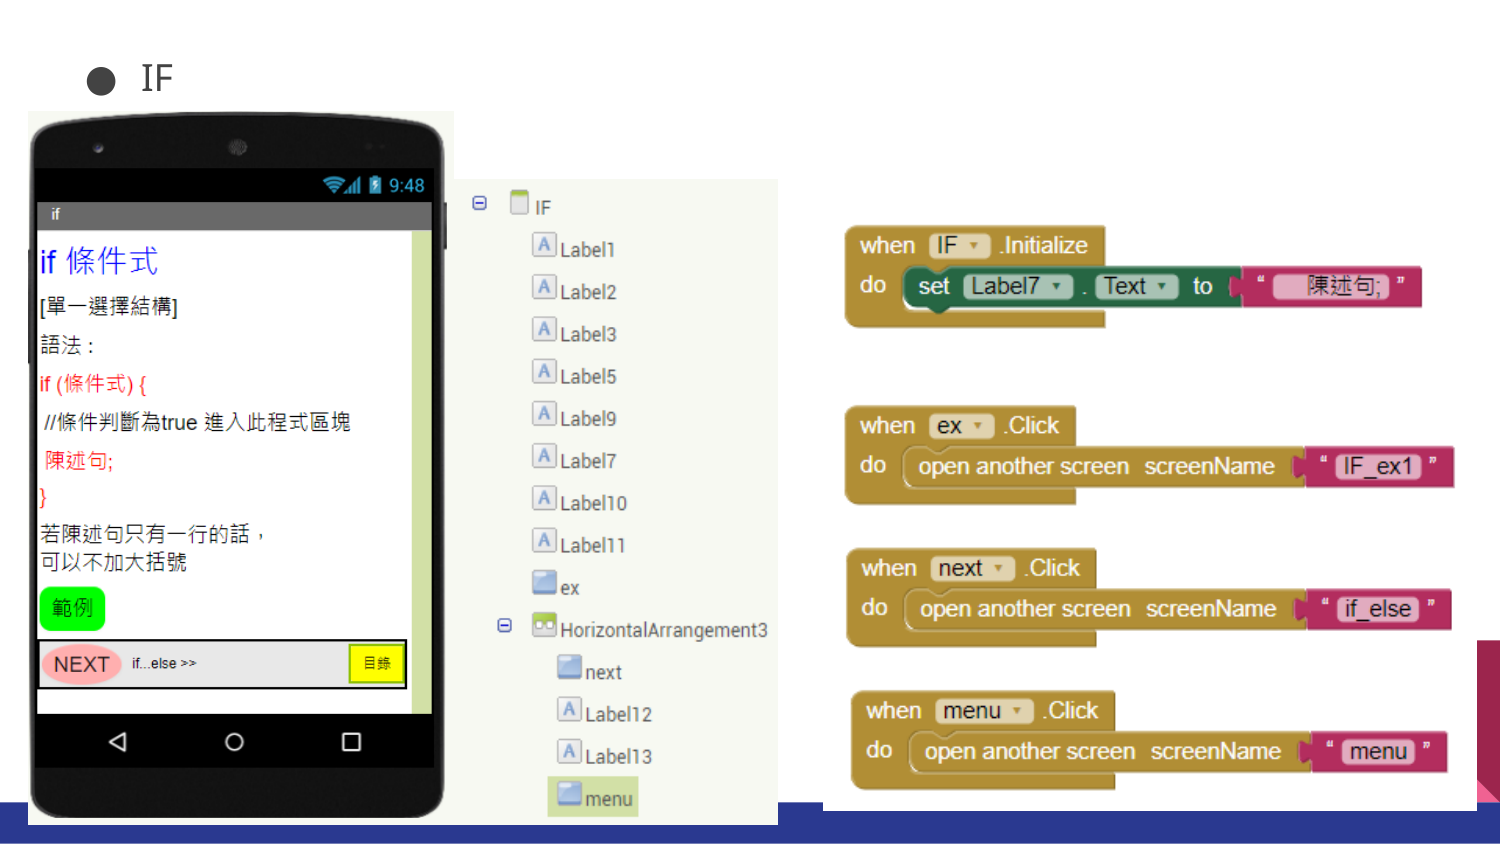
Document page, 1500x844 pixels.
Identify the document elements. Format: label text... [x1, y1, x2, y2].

picture [823, 194, 1478, 811]
picture [28, 110, 778, 826]
list IF [51, 28, 1449, 577]
